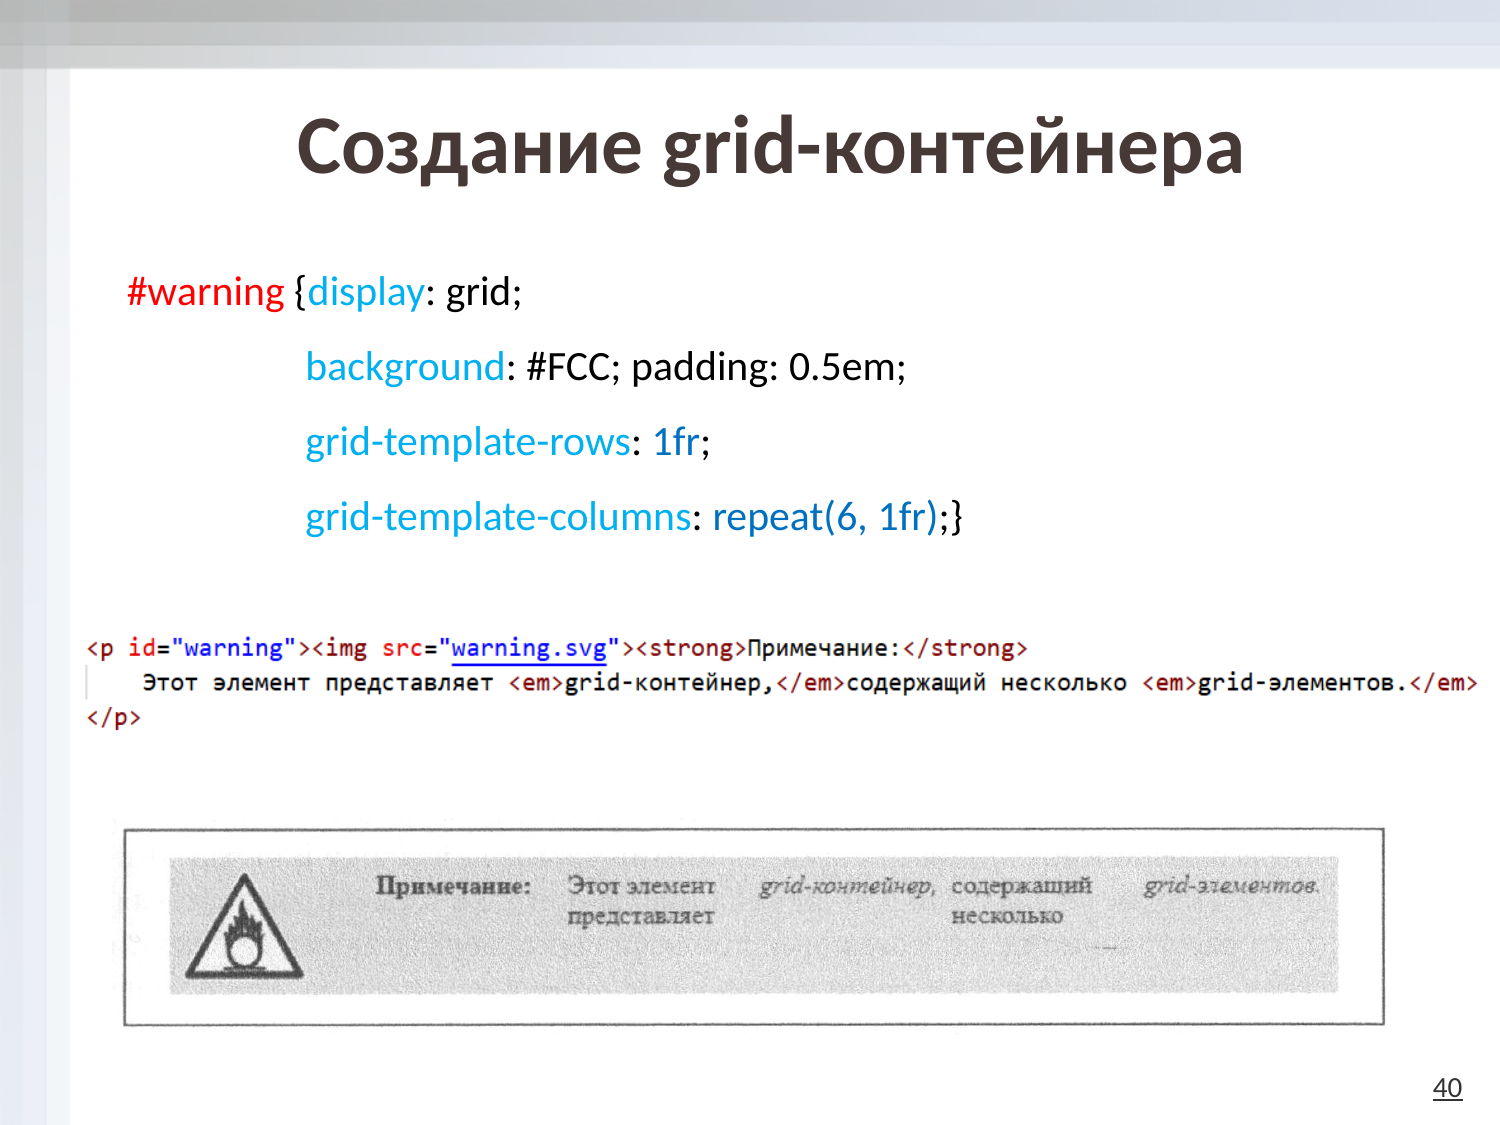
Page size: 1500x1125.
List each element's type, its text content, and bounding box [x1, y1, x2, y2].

slide_number 40 [1352, 1054, 1478, 1118]
text_box #warning {display: grid; background: #FCC; padding: 0.5em; grid-template-rows: 1fr; grid-template-columns: repeat(6, 1fr);} [112, 231, 1459, 631]
text_box #warning {display: grid; background: #FCC; padding: 0.5em; grid-template-rows: 1fr; grid-template-columns: repeat(6, 1fr);} [112, 751, 1459, 929]
picture [0, 0, 1500, 1125]
title Создание grid-контейнера [175, 89, 1361, 209]
